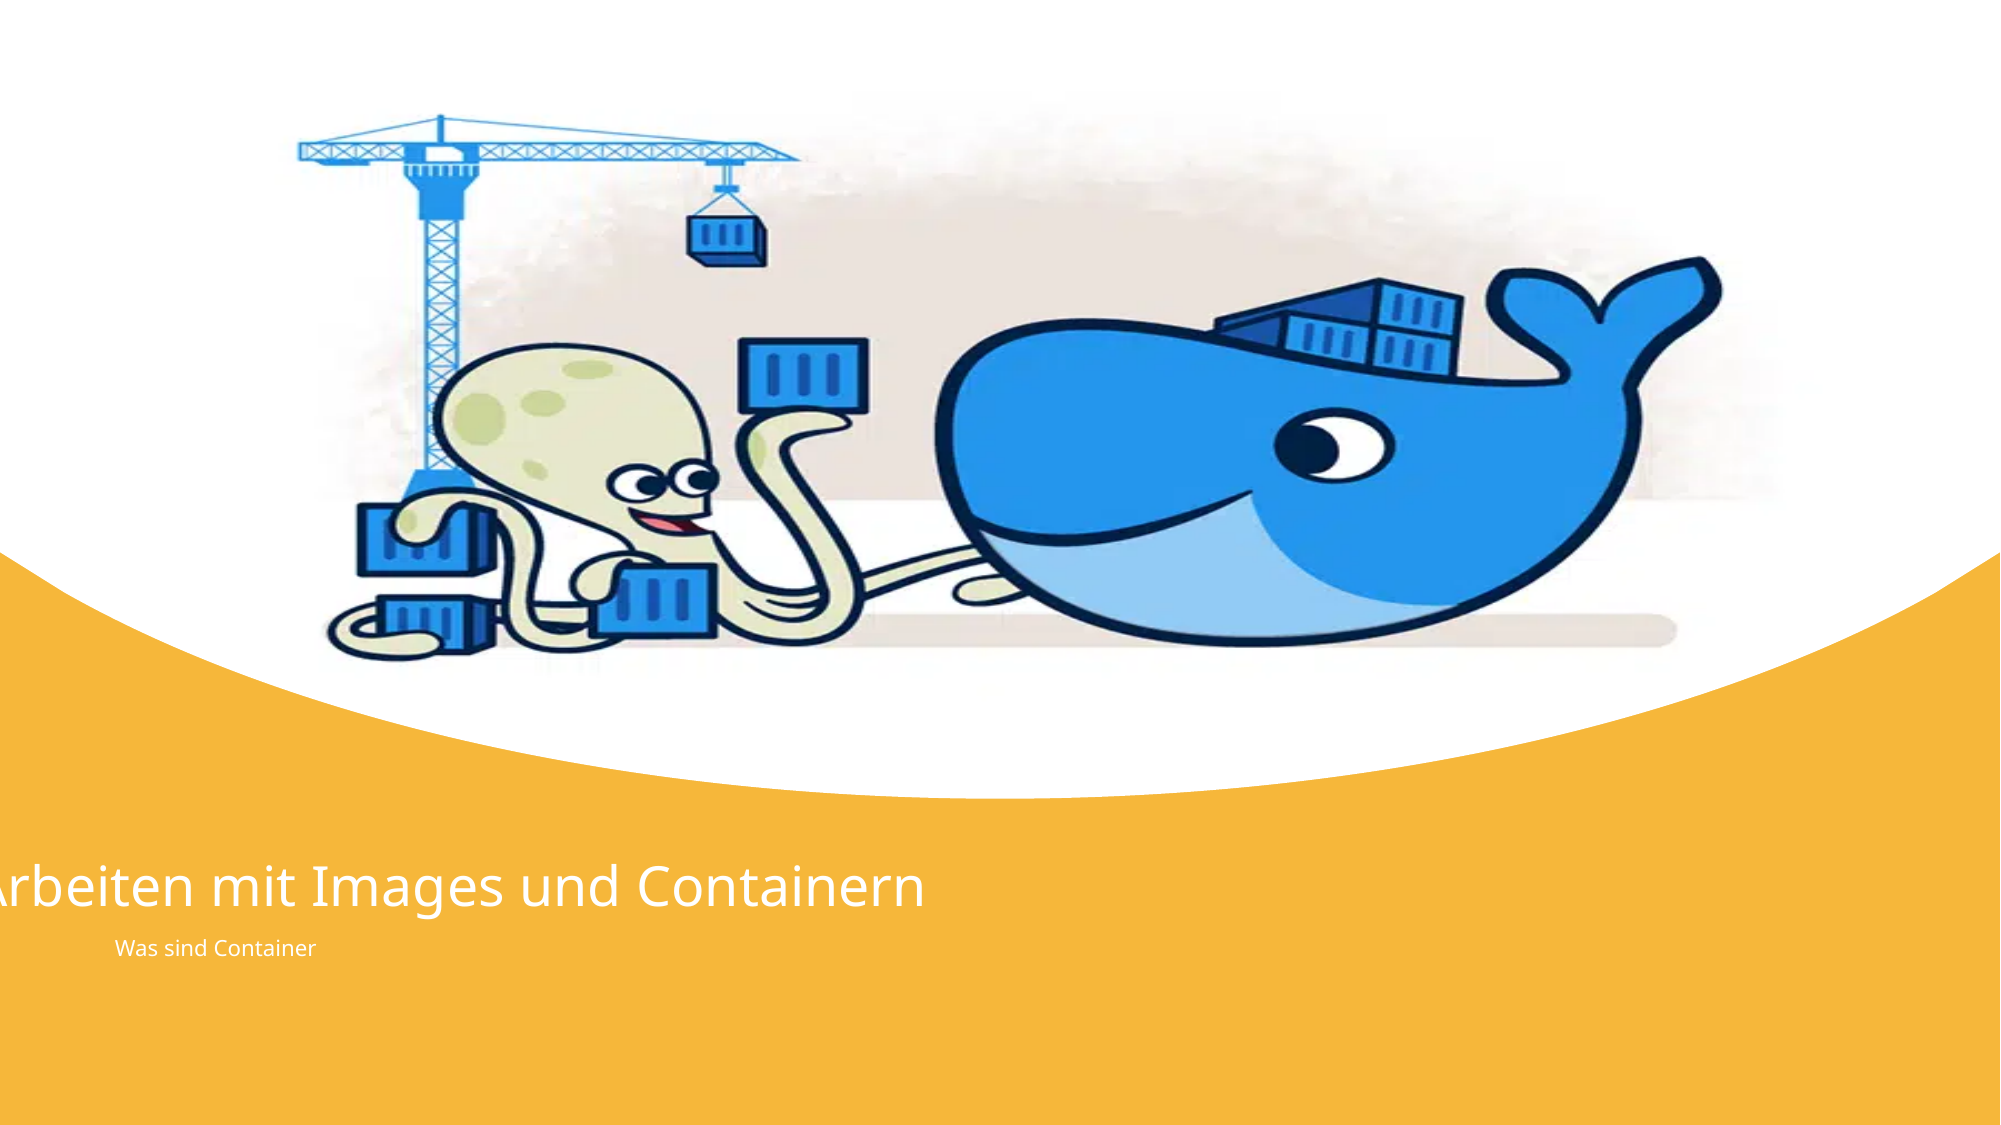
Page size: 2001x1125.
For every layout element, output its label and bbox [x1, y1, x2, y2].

text_box [100, 843, 801, 965]
picture [0, 0, 2000, 799]
